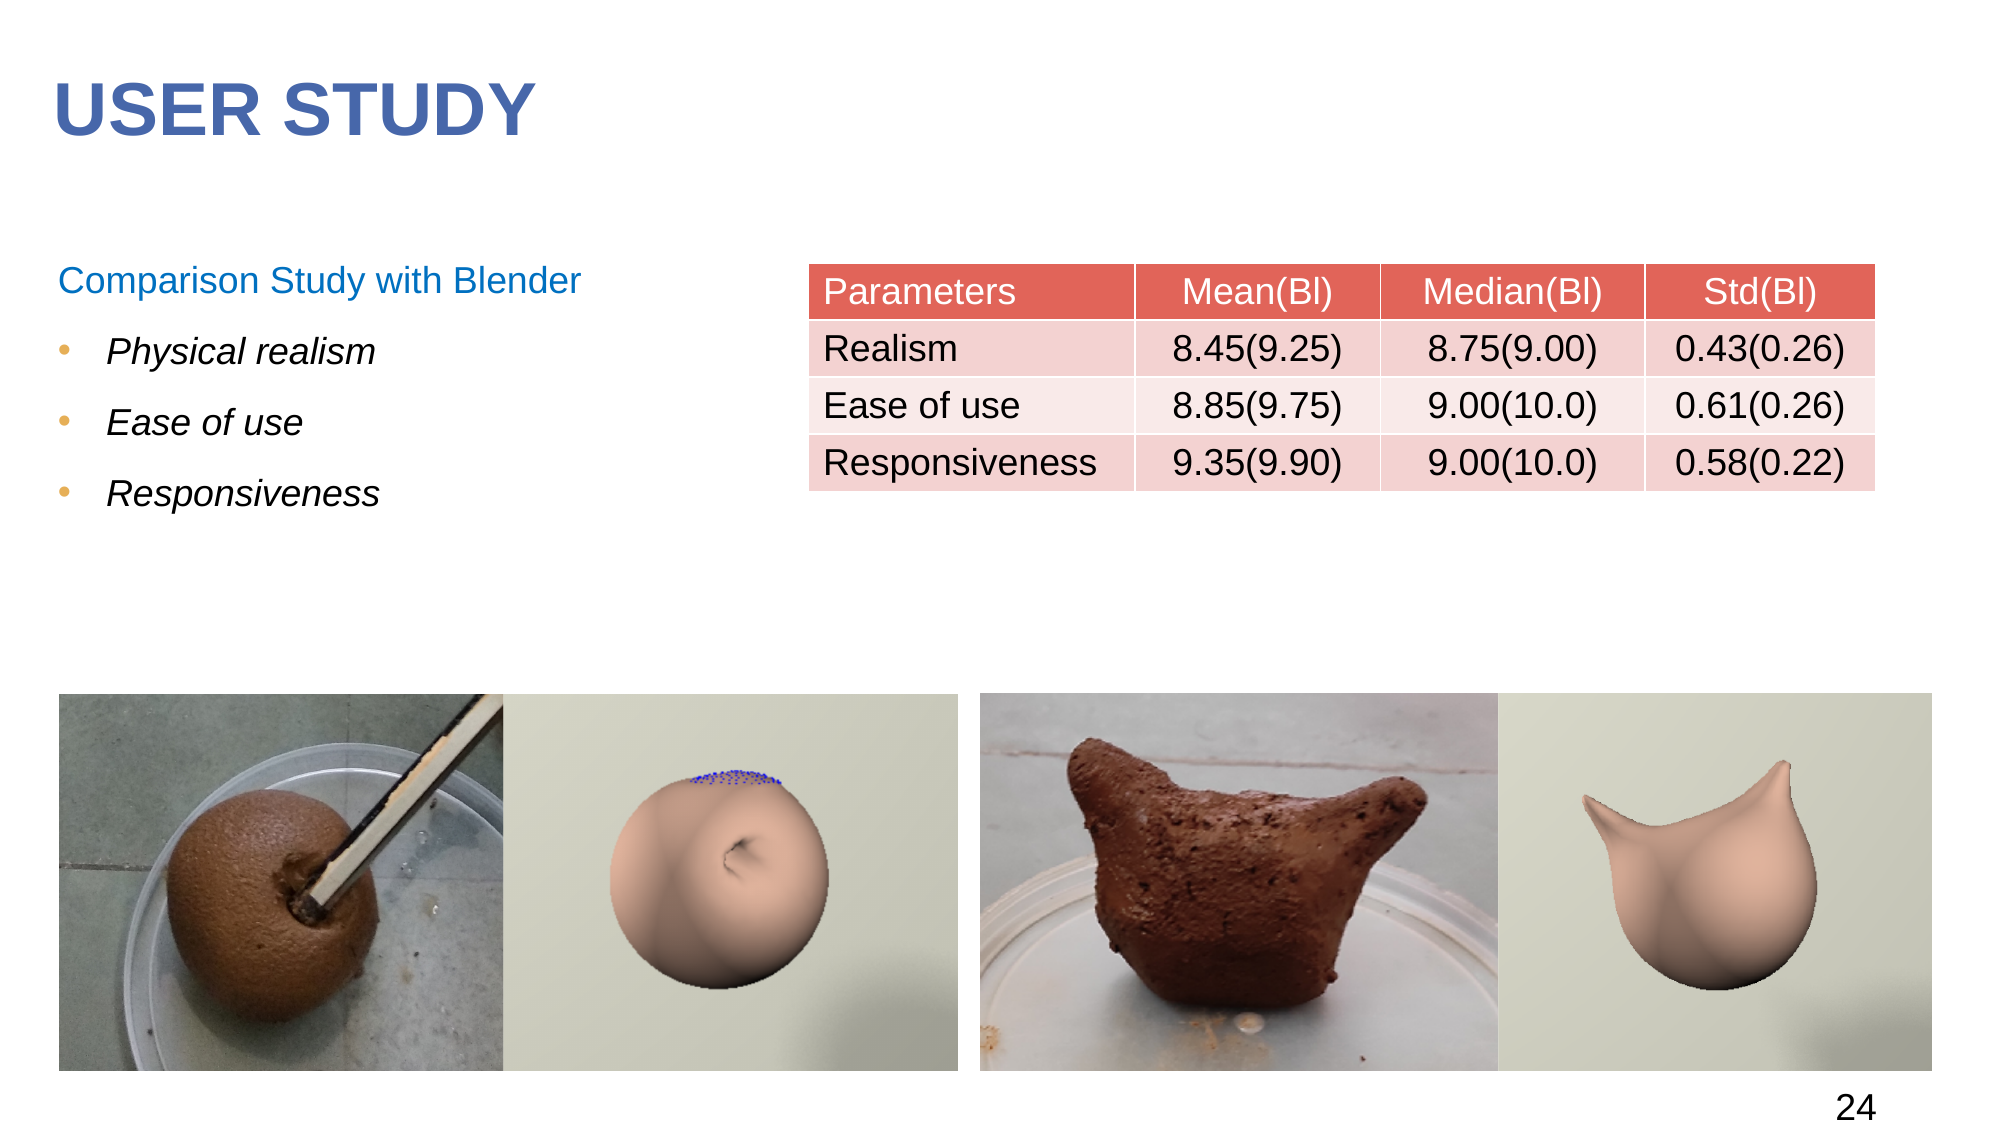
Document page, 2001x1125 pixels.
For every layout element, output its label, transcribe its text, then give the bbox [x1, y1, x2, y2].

table_cell 0.58(0.22) [1646, 435, 1875, 491]
table_header Std(Bl) [1646, 264, 1875, 319]
text_box 24 [1820, 1075, 1931, 1125]
table_cell Responsiveness [809, 435, 1134, 491]
table_cell 0.43(0.26) [1646, 321, 1875, 376]
table_cell 9.00(10.0) [1381, 378, 1644, 433]
table_cell 8.75(9.00) [1381, 321, 1644, 376]
table_header Parameters [809, 264, 1134, 319]
table_cell Realism [809, 321, 1134, 376]
table_cell 8.85(9.75) [1136, 378, 1380, 433]
list Comparison Study with Blender Physical realism Ease of use Responsiveness [42, 235, 842, 563]
picture [59, 694, 958, 1071]
table_header Median(Bl) [1381, 264, 1644, 319]
picture [980, 693, 1932, 1071]
table_cell 9.35(9.90) [1136, 435, 1380, 491]
table_cell 0.61(0.26) [1646, 378, 1875, 433]
table_header Mean(Bl) [1136, 264, 1380, 319]
table_cell 9.00(10.0) [1381, 435, 1644, 491]
table_cell Ease of use [809, 378, 1134, 433]
title User Study [42, 54, 1919, 157]
table_cell 8.45(9.25) [1136, 321, 1380, 376]
